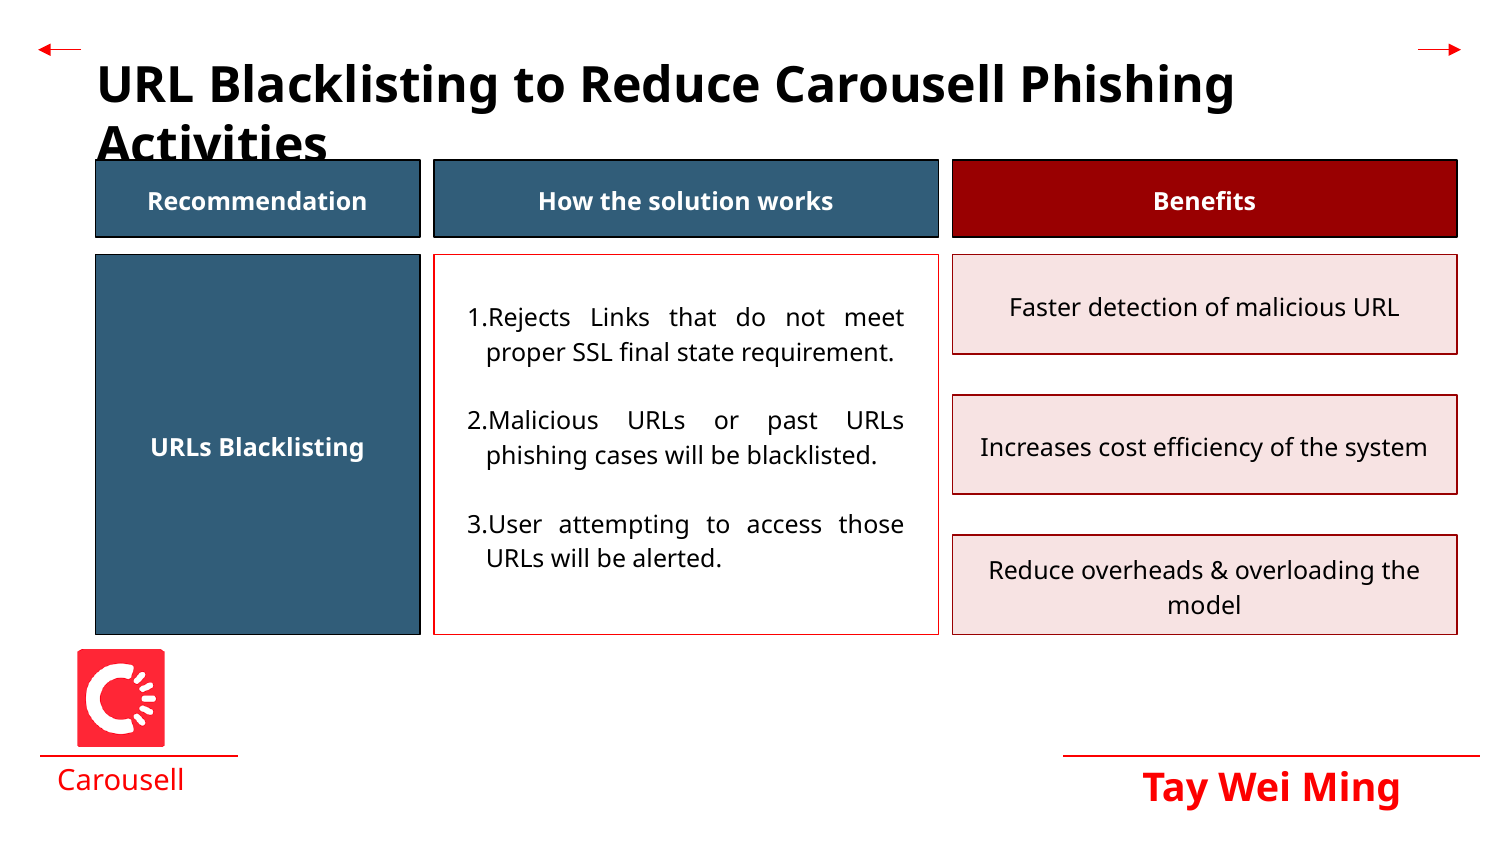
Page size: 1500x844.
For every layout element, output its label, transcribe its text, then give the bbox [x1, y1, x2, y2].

text_box Faster detection of malicious URL [952, 254, 1457, 354]
text_box Benefits [952, 159, 1457, 238]
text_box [37, 649, 204, 809]
title URL Blacklisting to Reduce Carousell Phishing Activities [81, 37, 1472, 143]
text_box Increases cost efficiency of the system [952, 394, 1457, 495]
title Tay Wei Ming [1127, 764, 1472, 810]
text_box Reduce overheads & overloading the model [952, 535, 1457, 635]
text_box URLs Blacklisting [95, 254, 421, 635]
text_box Rejects Links that do not meet proper SSL final state requirement. Malicious URLs or past URLs phishing cases will be blacklisted. User attempting to access those URLs will be alerted. [452, 282, 921, 583]
text_box [434, 254, 939, 635]
text_box How the solution works [434, 159, 939, 238]
text_box Recommendation [95, 159, 421, 238]
